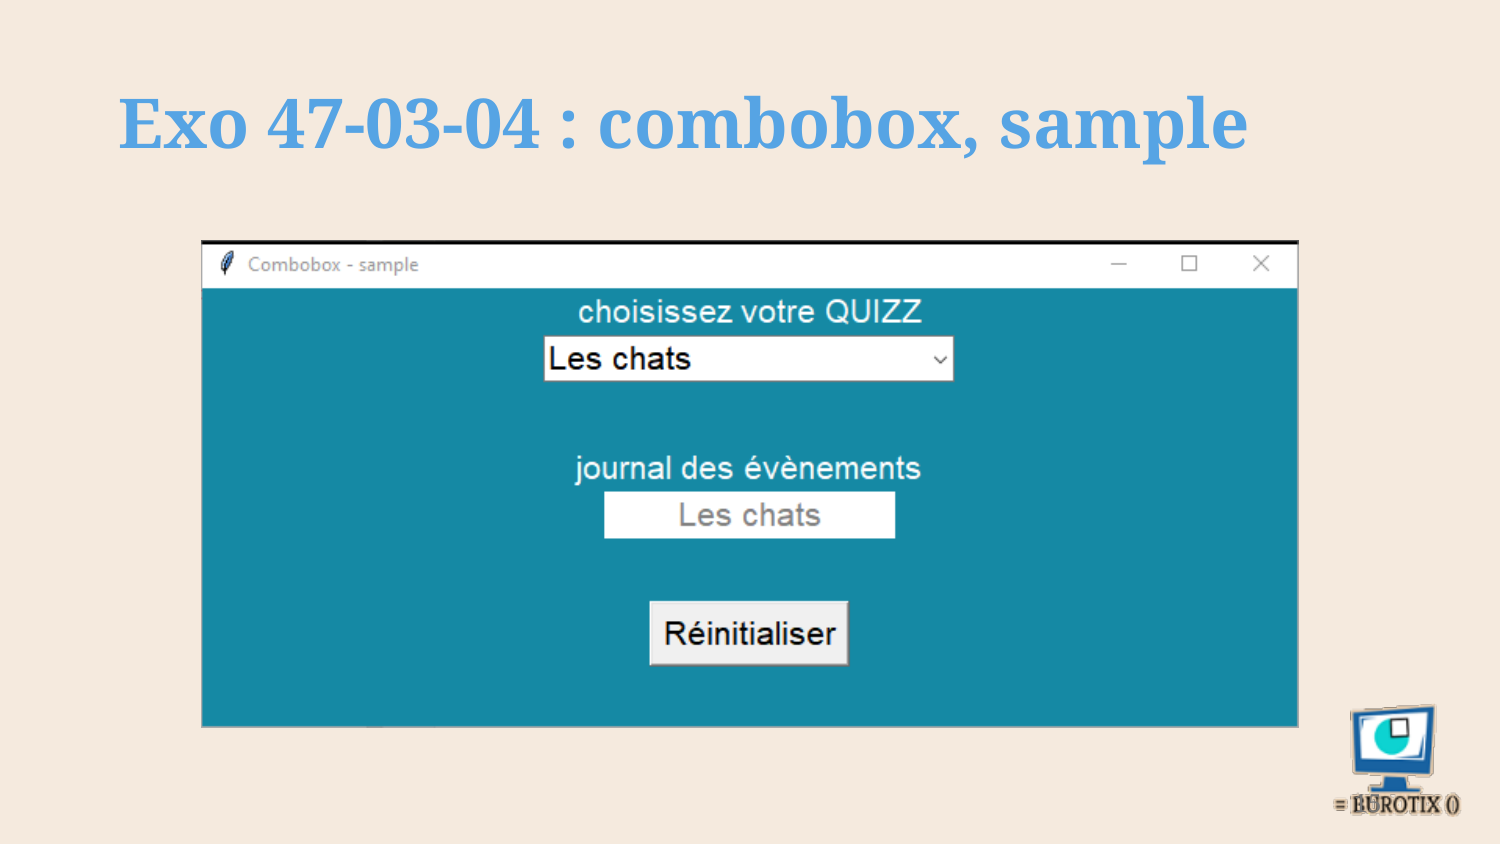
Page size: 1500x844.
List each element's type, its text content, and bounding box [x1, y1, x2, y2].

title Exo 47-03-04 : combobox, sample [103, 44, 1397, 208]
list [201, 239, 1299, 728]
slide_number 15 [1059, 782, 1397, 828]
picture [1332, 703, 1462, 817]
